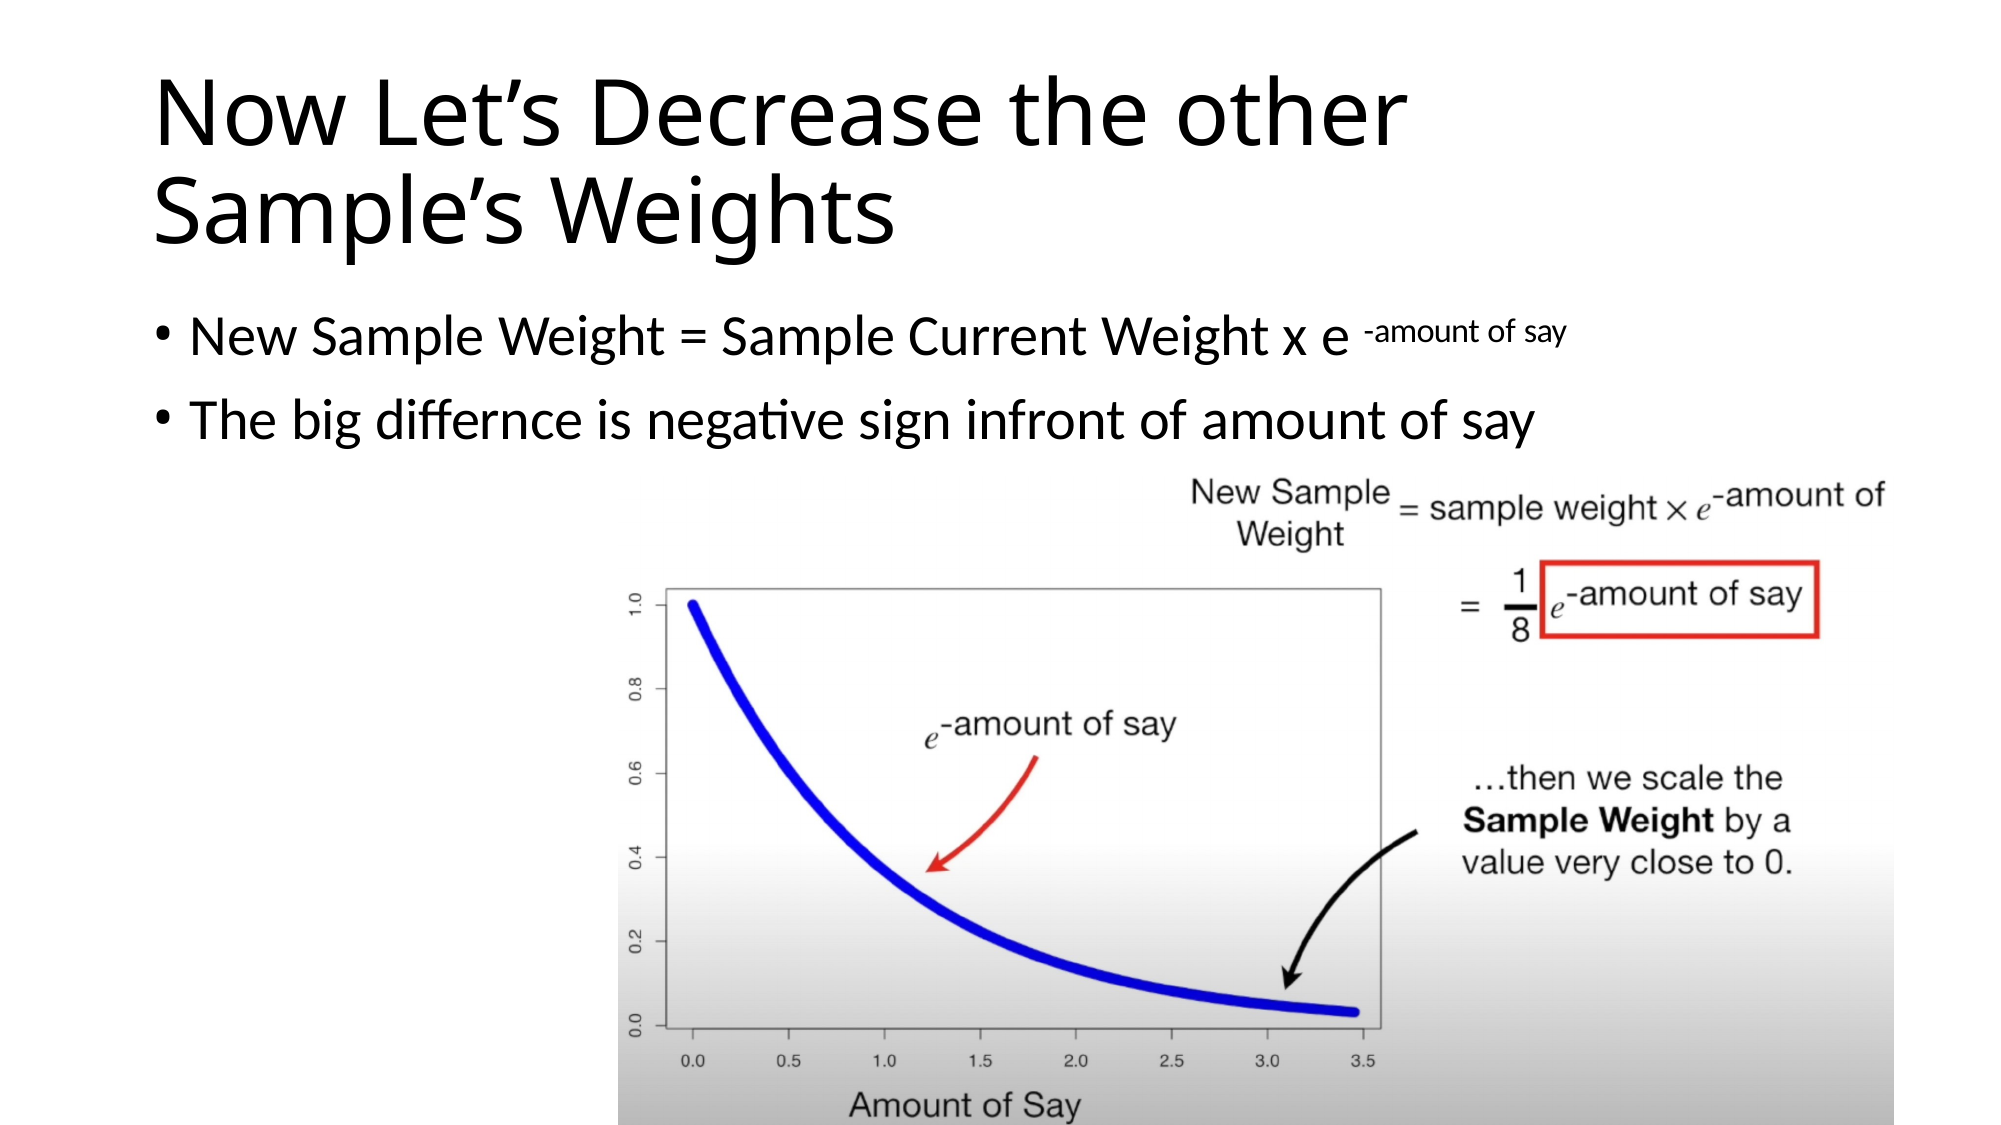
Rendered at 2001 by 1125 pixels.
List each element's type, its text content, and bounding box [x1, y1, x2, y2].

title Now Let’s Decrease the other Sample’s Weights [78, 28, 1693, 263]
picture [618, 476, 1894, 1125]
text_box New Sample Weight = Sample Current Weight x e -amount of say The big differnce is negative sign infront of amount of say [148, 281, 1609, 451]
